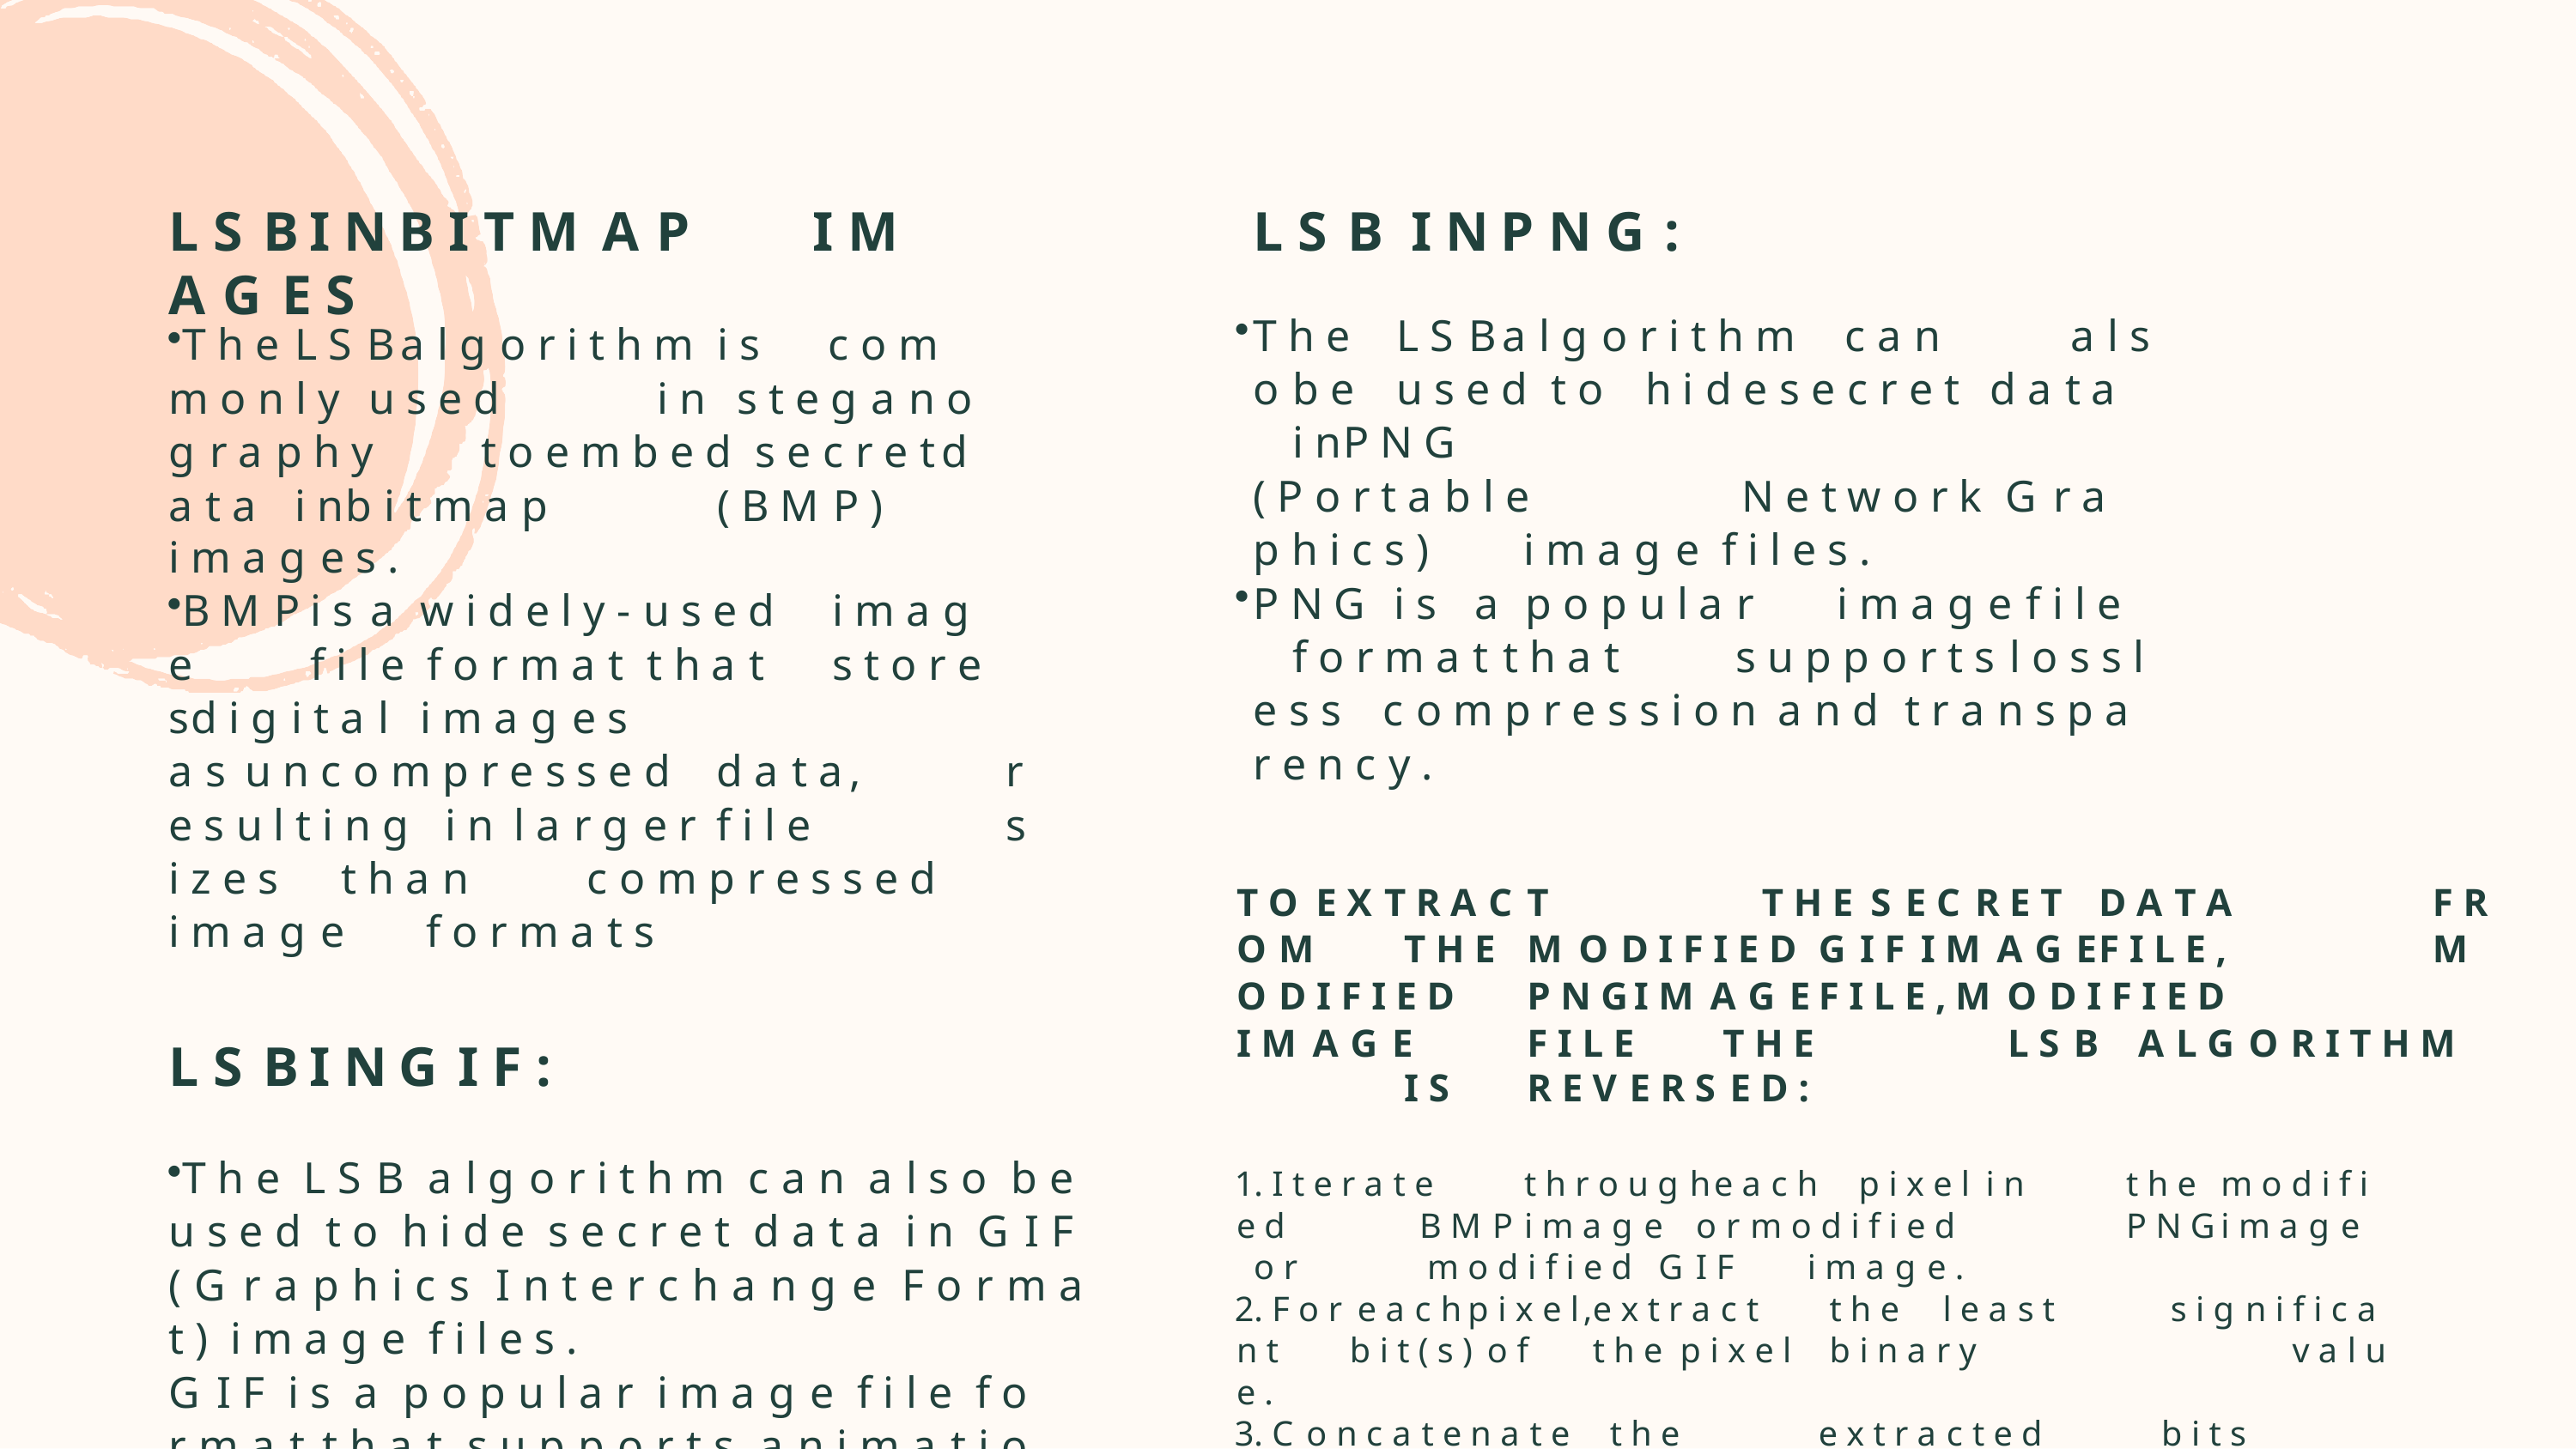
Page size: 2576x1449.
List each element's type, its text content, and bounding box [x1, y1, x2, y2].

text_box L S B I N P N G : T h e L S B a l g o r i t h m c a n a l s o b e u s e d t o h i d e s e c r e t d a t a i n P N G ( P o r t a b l e N e t w o r k G r a p h i c s ) i m a g e f i l e s . P N G i s a p o p u l a r i m a g e f i l e f o r m a t t h a t s u p p o r t s l o s s l e s s c o m p r e s s i o n a n d t r a n s p a r e n c y . T O E X T R A C T T H E S E C R E T D A T A F R O M T H E M O D I F I E D G I F I M A G E F I L E , M O D I F I E D P N G I M A G E F I L E , M O D I F I E D I M A G E F I L E T H E L S B A L G O R I T H M I S R E V E R S E D : . I t e r a t e t h r o u g h e a c h p i x e l i n t h e m o d i f i e d B M P i m a g e o r m o d i f i e d P N G i m a g e o r m o d i f i e d G I F i m a g e . . F o r e a c h p i x e l , e x t r a c t t h e l e a s t s i g n i f i c a n t b i t ( s ) o f t h e p i x e l b i n a r y v a l u e . . C o n c a t e n a t e t h e e x t r a c t e d b i t s t o f o r m t h e b i n a r y r e p r e s e n t a t i o n o f t h e s e c r e t d a t a . . C o n v e r t t h e b i n a r y r e p r e s e n t a t i o n o f t h e s e c r e t d a t a t o t h e o r i g i n a l d a t a f o r m a t . . O u t p u t t h e e x t r a c t e d s e c r e t d a t a [1234, 195, 2504, 1449]
list T h e L S B a l g o r i t h m i s c o m m o n l y u s e d i n s t e g a n o g r a p h y t o e m b e d s e c r e t d a t a i n b i t m a p ( B M P ) i m a g e s . B M P i s a w i d e l y - u s e d i m a g e f i l e f o r m a t t h a t s t o r e s d i g i t a l i m a g e s a s u n c o m p r e s s e d d a t a , r e s u l t i n g i n l a r g e r f i l e s i z e s t h a n c o m p r e s s e d i m a g e f o r m a t s L S B I N G I F : T h e L S B a l g o r i t h m c a n a l s o b e u s e d t o h i d e s e c r e t d a t a i n G I F ( G r a p h i c s I n t e r c h a n g e F o r m a t ) i m a g e f i l e s . G I F i s a p o p u l a r i m a g e f i l e f o r m a t t h a t s u p p o r t s a n i m a t i o n a n d t r a n s p a r e n c y . [167, 313, 1086, 1449]
picture [0, 0, 506, 693]
title L S B I N B I T M A P I M A G E S [509, 195, 912, 313]
